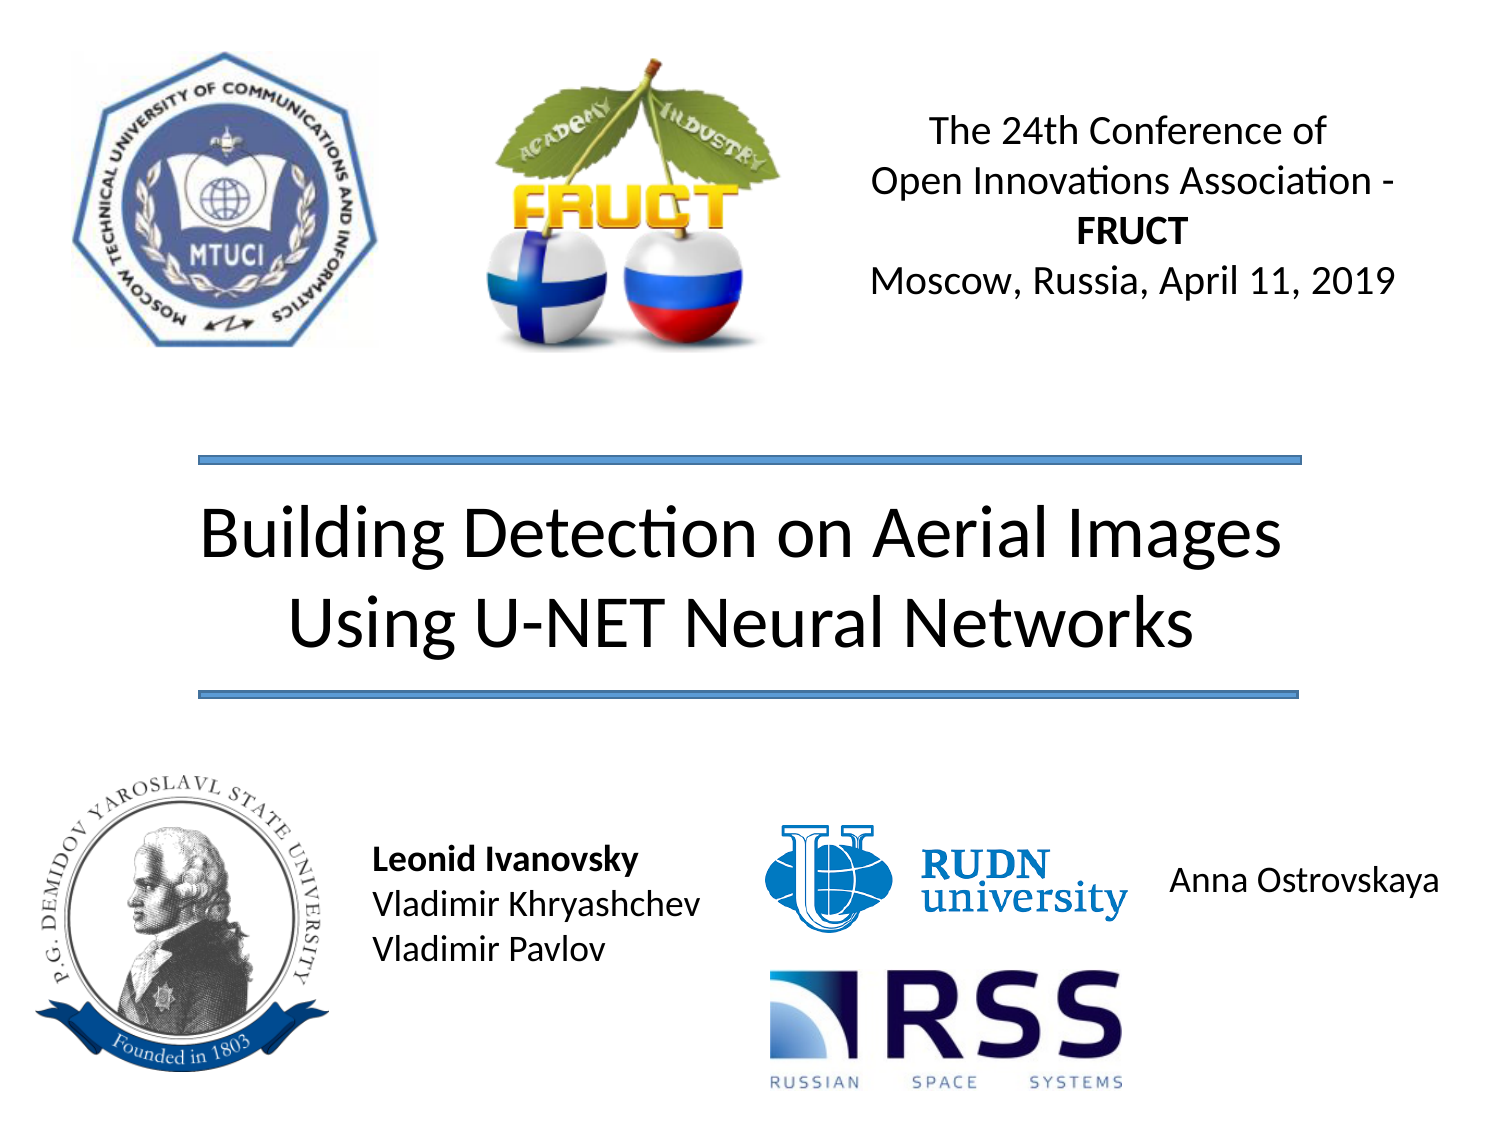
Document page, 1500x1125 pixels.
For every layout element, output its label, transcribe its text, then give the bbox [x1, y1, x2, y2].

picture [35, 775, 329, 1072]
text_box Leonid Ivanovsky Vladimir Khryashchev Vladimir Pavlov [357, 826, 722, 977]
picture [482, 54, 785, 356]
picture [71, 51, 380, 352]
text_box Building Detection on Aerial Images Using U-NET Neural Networks [44, 475, 1456, 671]
text_box [198, 455, 1302, 465]
text_box The 24th Conference of Open Innovations Association - FRUCT Moscow, Russia, April 11, 2019 [823, 95, 1442, 311]
picture [770, 969, 1122, 1091]
text_box [198, 690, 1299, 699]
picture [762, 821, 1133, 938]
text_box Anna Ostrovskaya [1154, 847, 1456, 908]
